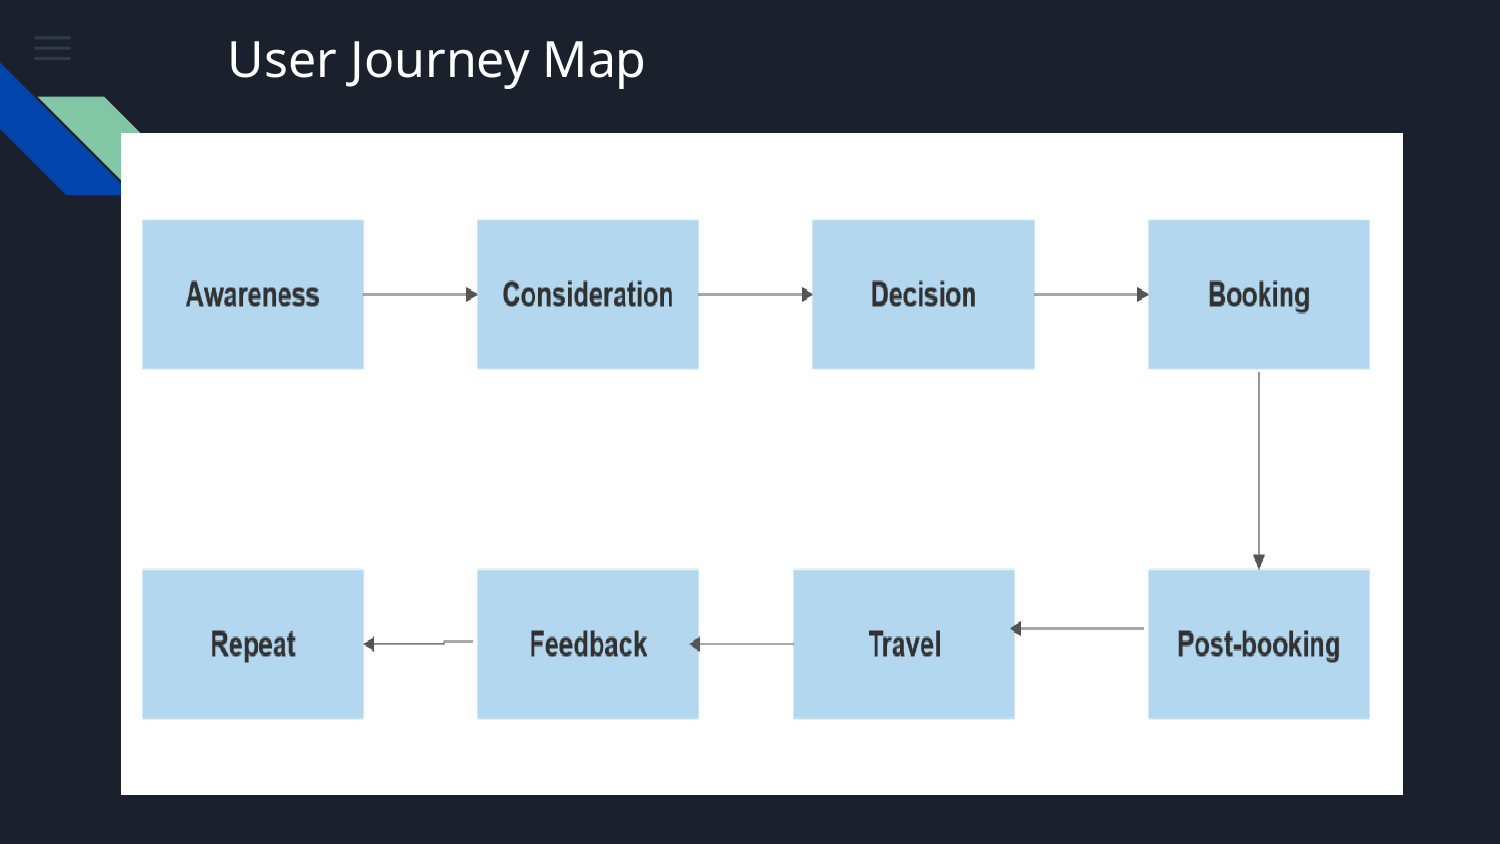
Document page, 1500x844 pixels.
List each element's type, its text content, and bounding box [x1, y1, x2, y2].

picture [121, 132, 1403, 795]
title User Journey Map [212, 12, 1368, 131]
